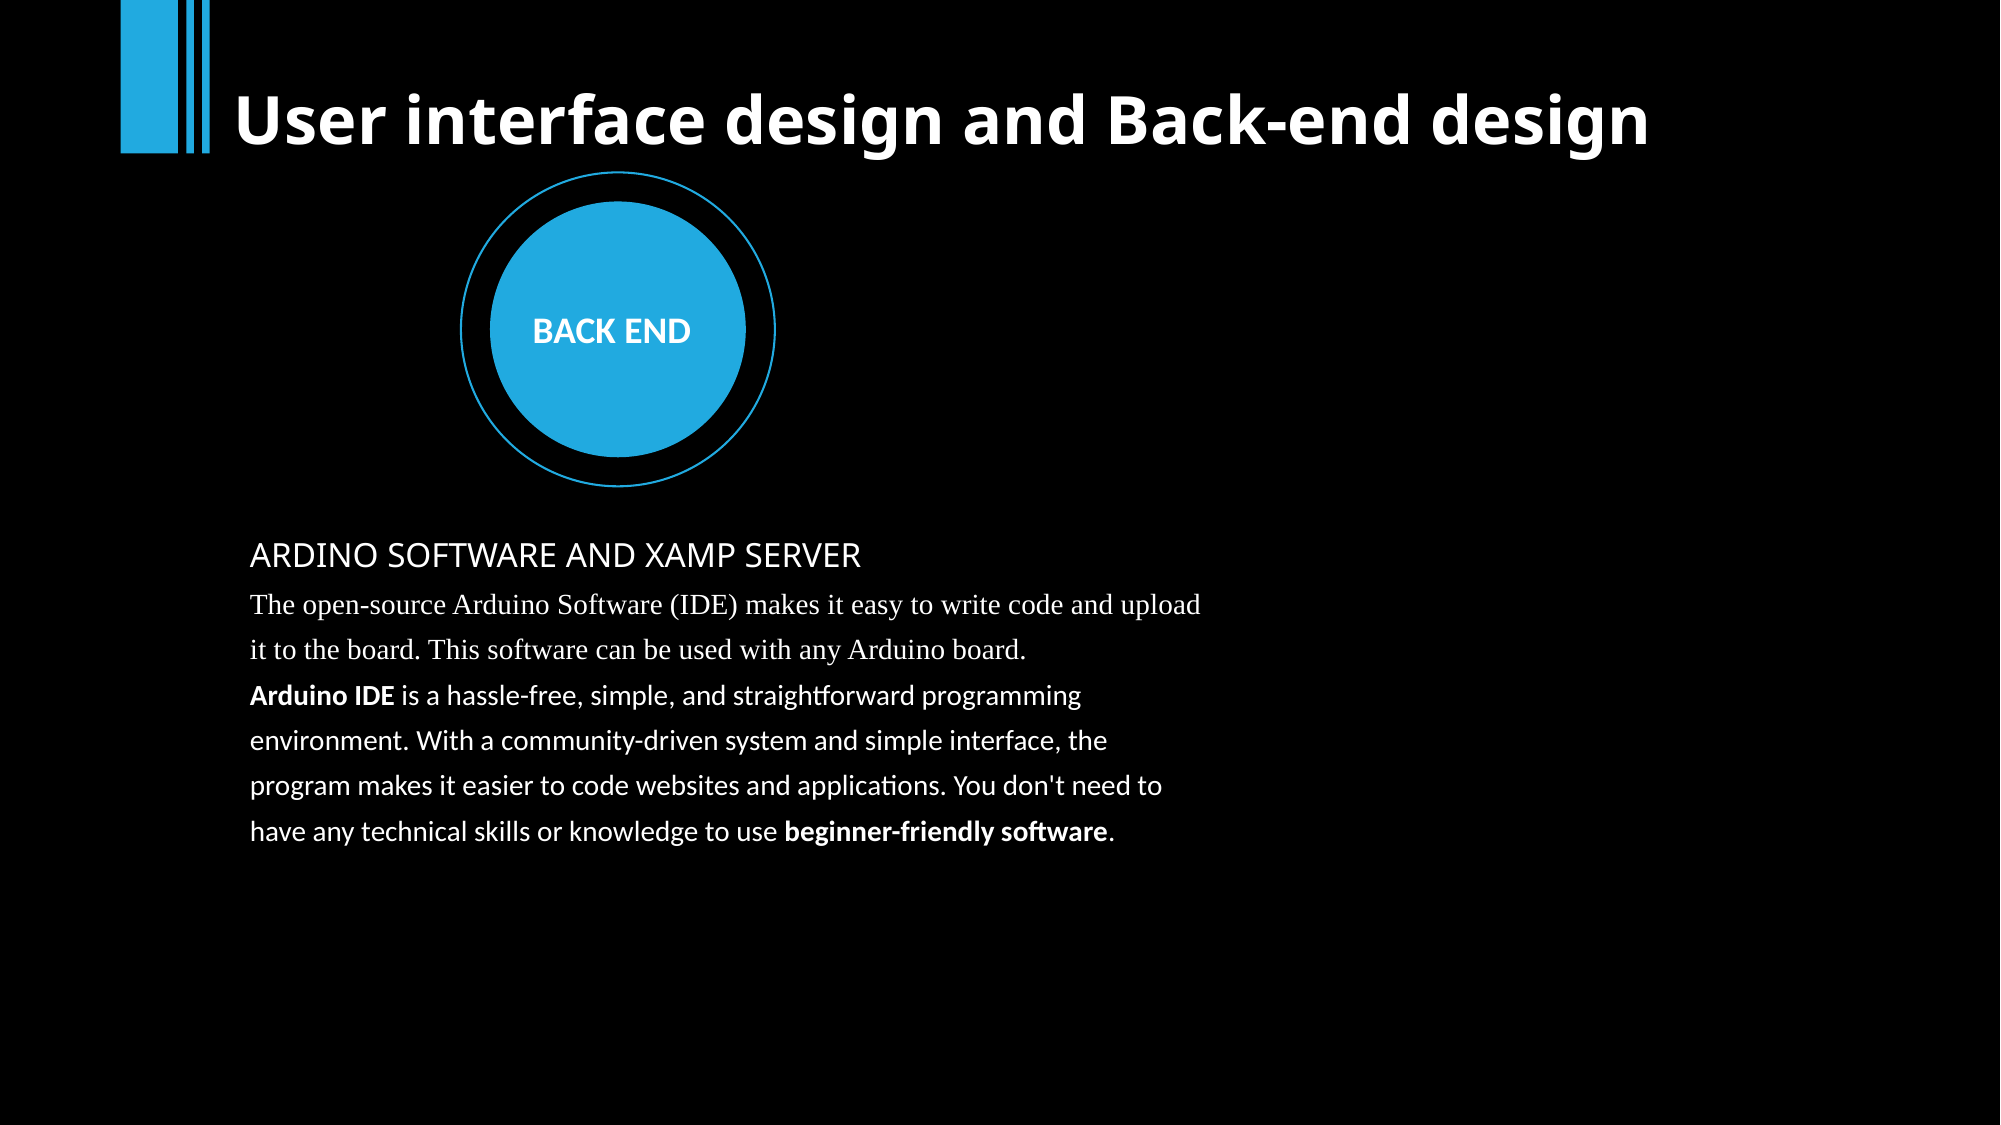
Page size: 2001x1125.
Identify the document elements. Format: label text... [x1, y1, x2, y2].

text_box [459, 171, 776, 488]
text_box [201, 0, 211, 154]
text_box User interface design and Back-end design [233, 61, 1815, 254]
text_box [185, 0, 195, 154]
text_box [120, 0, 179, 154]
text_box BACK END [517, 299, 727, 359]
text_box ARDINO SOFTWARE AND XAMP SERVER The open-source Arduino Software (IDE) makes it easy to write code and upload it to the board. This software can be used with any Arduino board. Arduino IDE is a hassle-free, simple, and straightforward programming environment. With a community-driven system and simple interface, the program makes it easier to code websites and applications. You don't need to have any technical skills or knowledge to use beginner-friendly software. [235, 515, 1219, 855]
